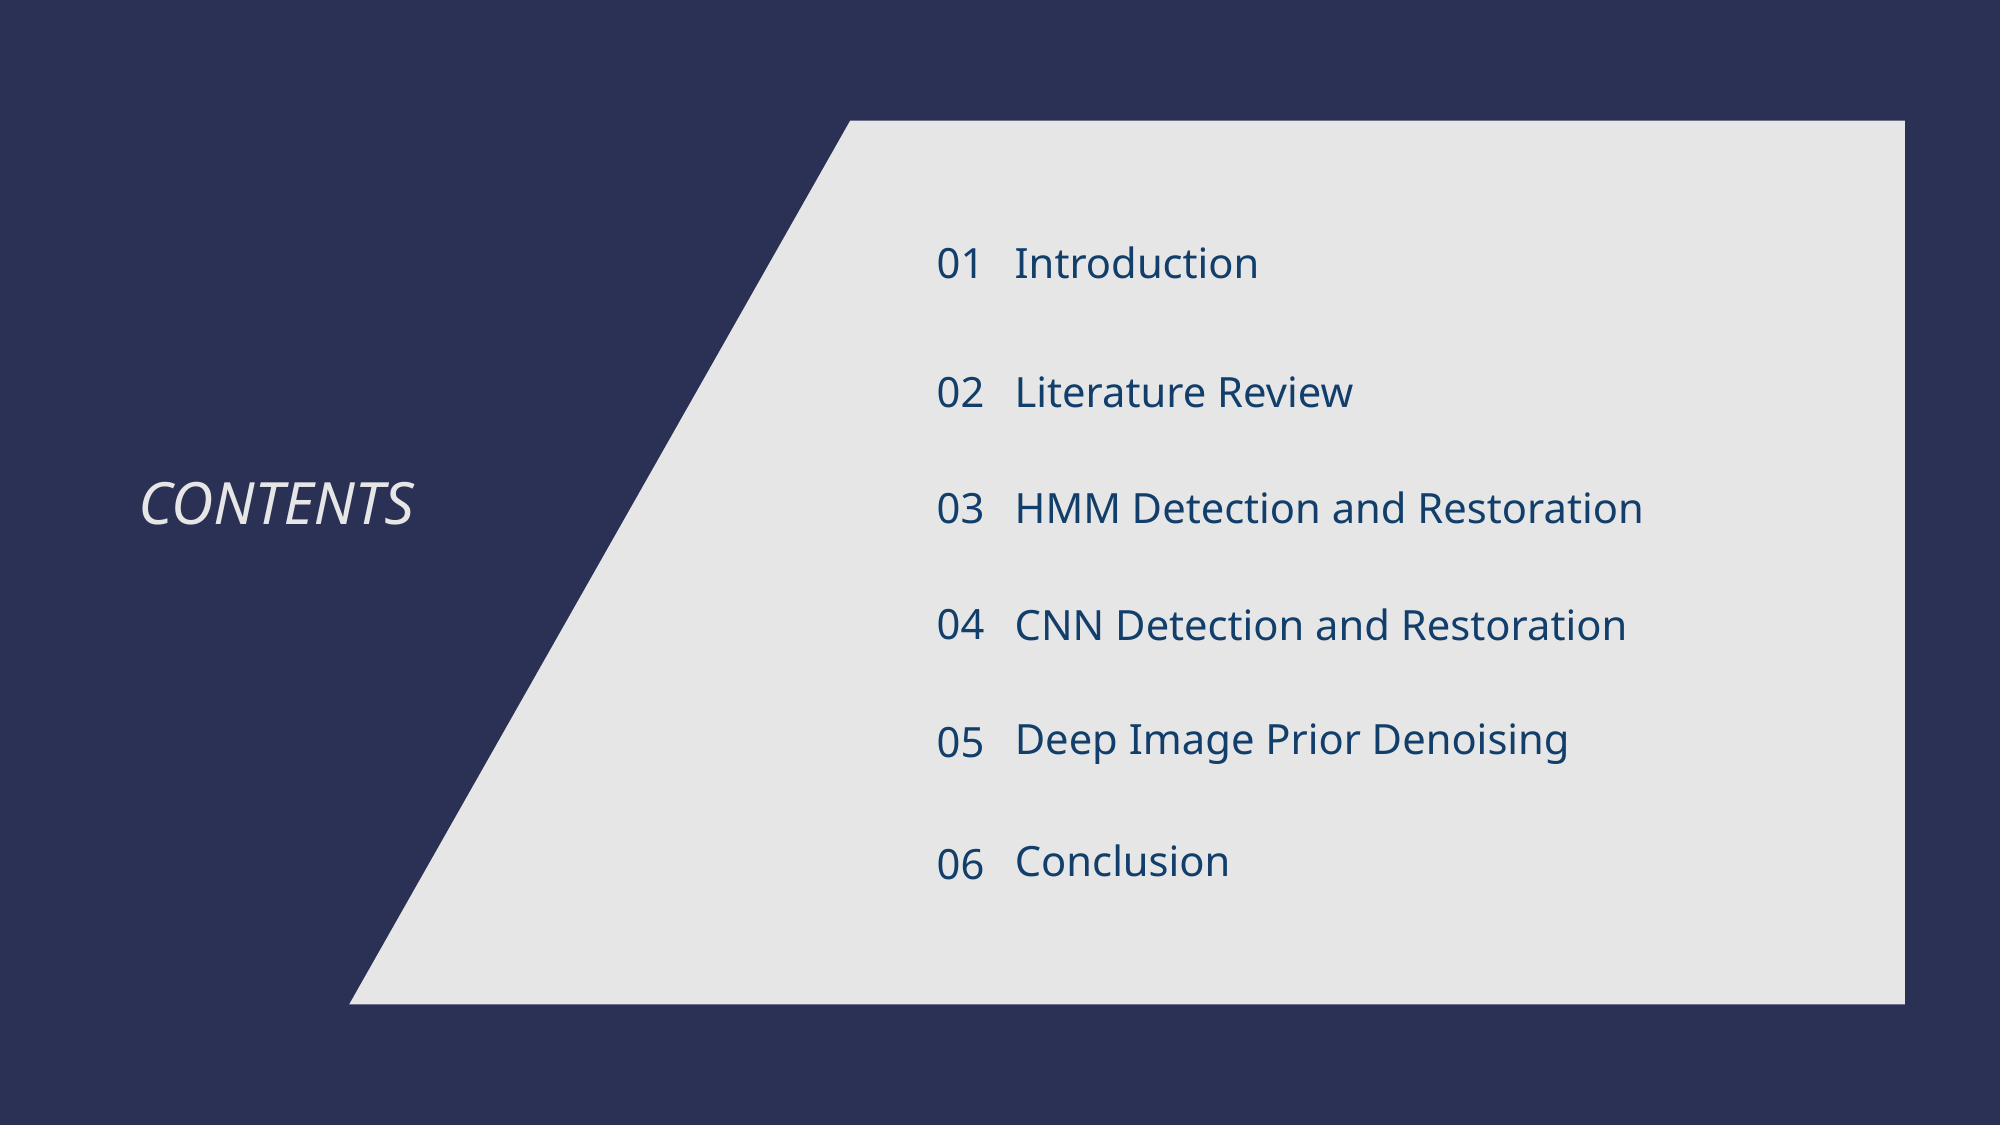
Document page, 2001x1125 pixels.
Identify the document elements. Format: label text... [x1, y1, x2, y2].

text_box Literature Review [1012, 358, 1456, 424]
text_box 04 [921, 590, 1012, 655]
text_box [347, 119, 1906, 1006]
text_box 02 [921, 358, 1012, 424]
text_box 03 [921, 474, 1012, 540]
text_box 05 [921, 708, 1012, 774]
text_box HMM Detection and Restoration [1012, 474, 1734, 540]
text_box 01 [921, 229, 1012, 294]
text_box CNN Detection and Restoration [999, 591, 1711, 707]
text_box Introduction [1012, 229, 1456, 294]
text_box 06 [921, 830, 1012, 896]
text_box CONTENTS [95, 458, 457, 544]
text_box Deep Image Prior Denoising [999, 705, 1683, 771]
text_box Conclusion [999, 827, 1554, 893]
